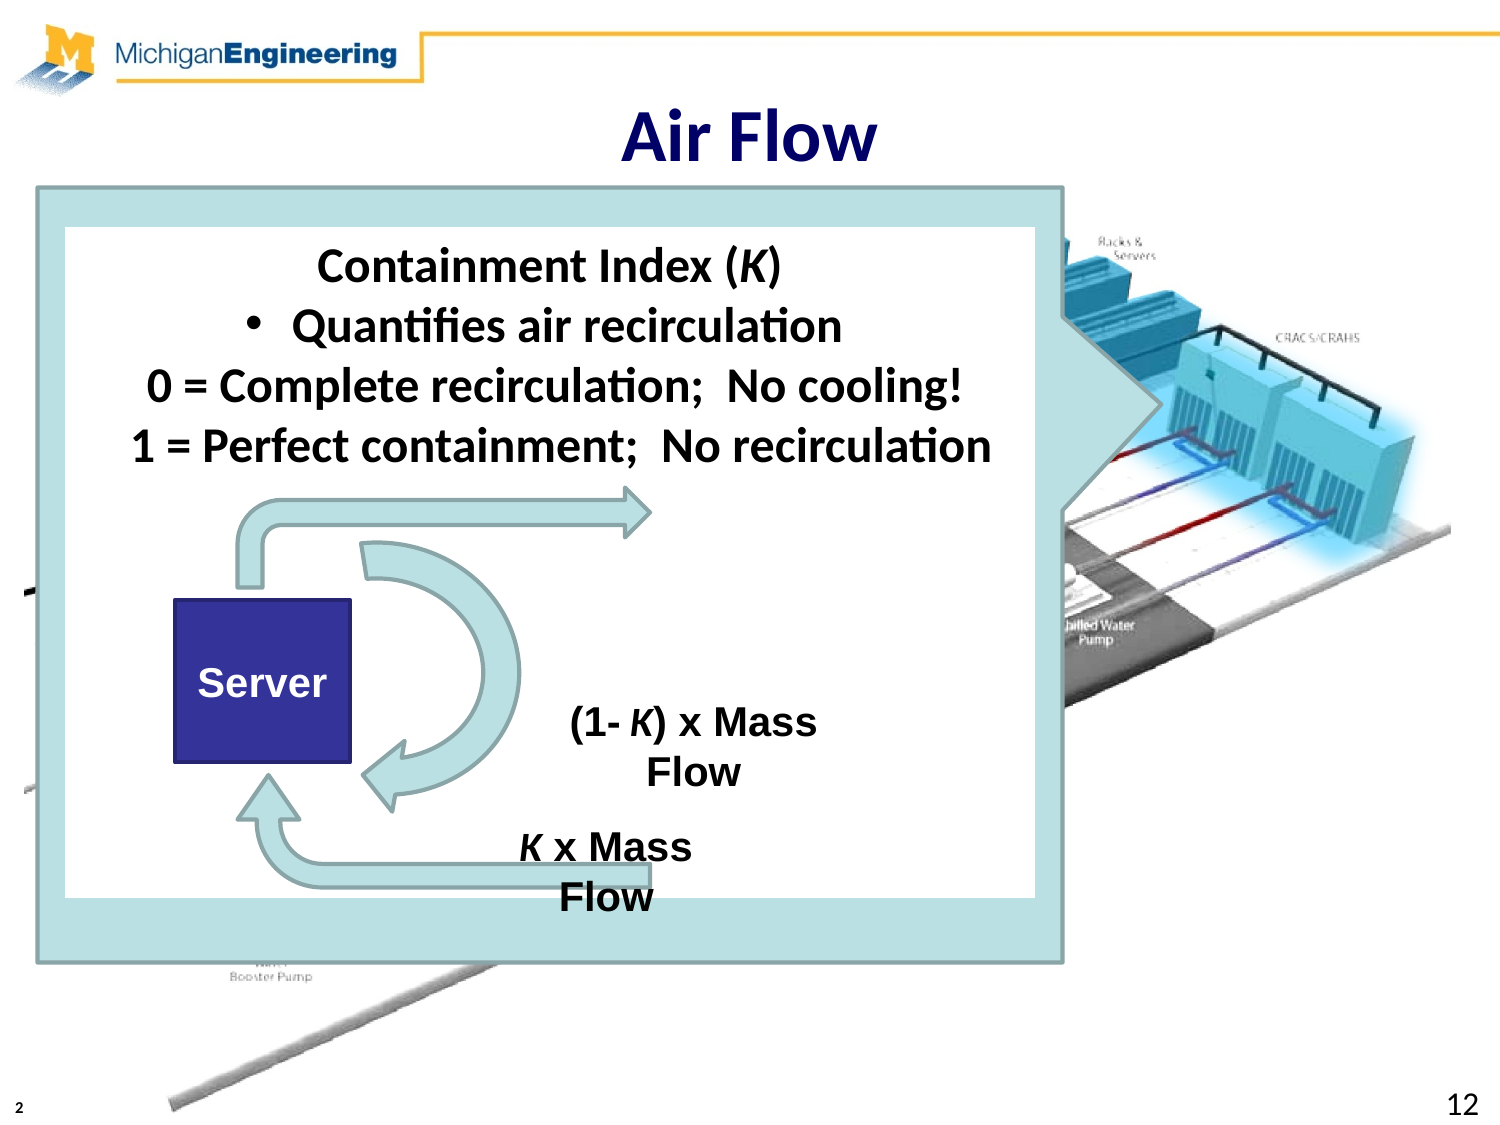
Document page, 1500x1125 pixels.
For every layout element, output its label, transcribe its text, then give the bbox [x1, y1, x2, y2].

slide_number 12 [1466, 1074, 1500, 1125]
picture [12, 24, 1500, 97]
title Air Flow [74, 74, 1426, 183]
picture [24, 184, 1463, 1125]
